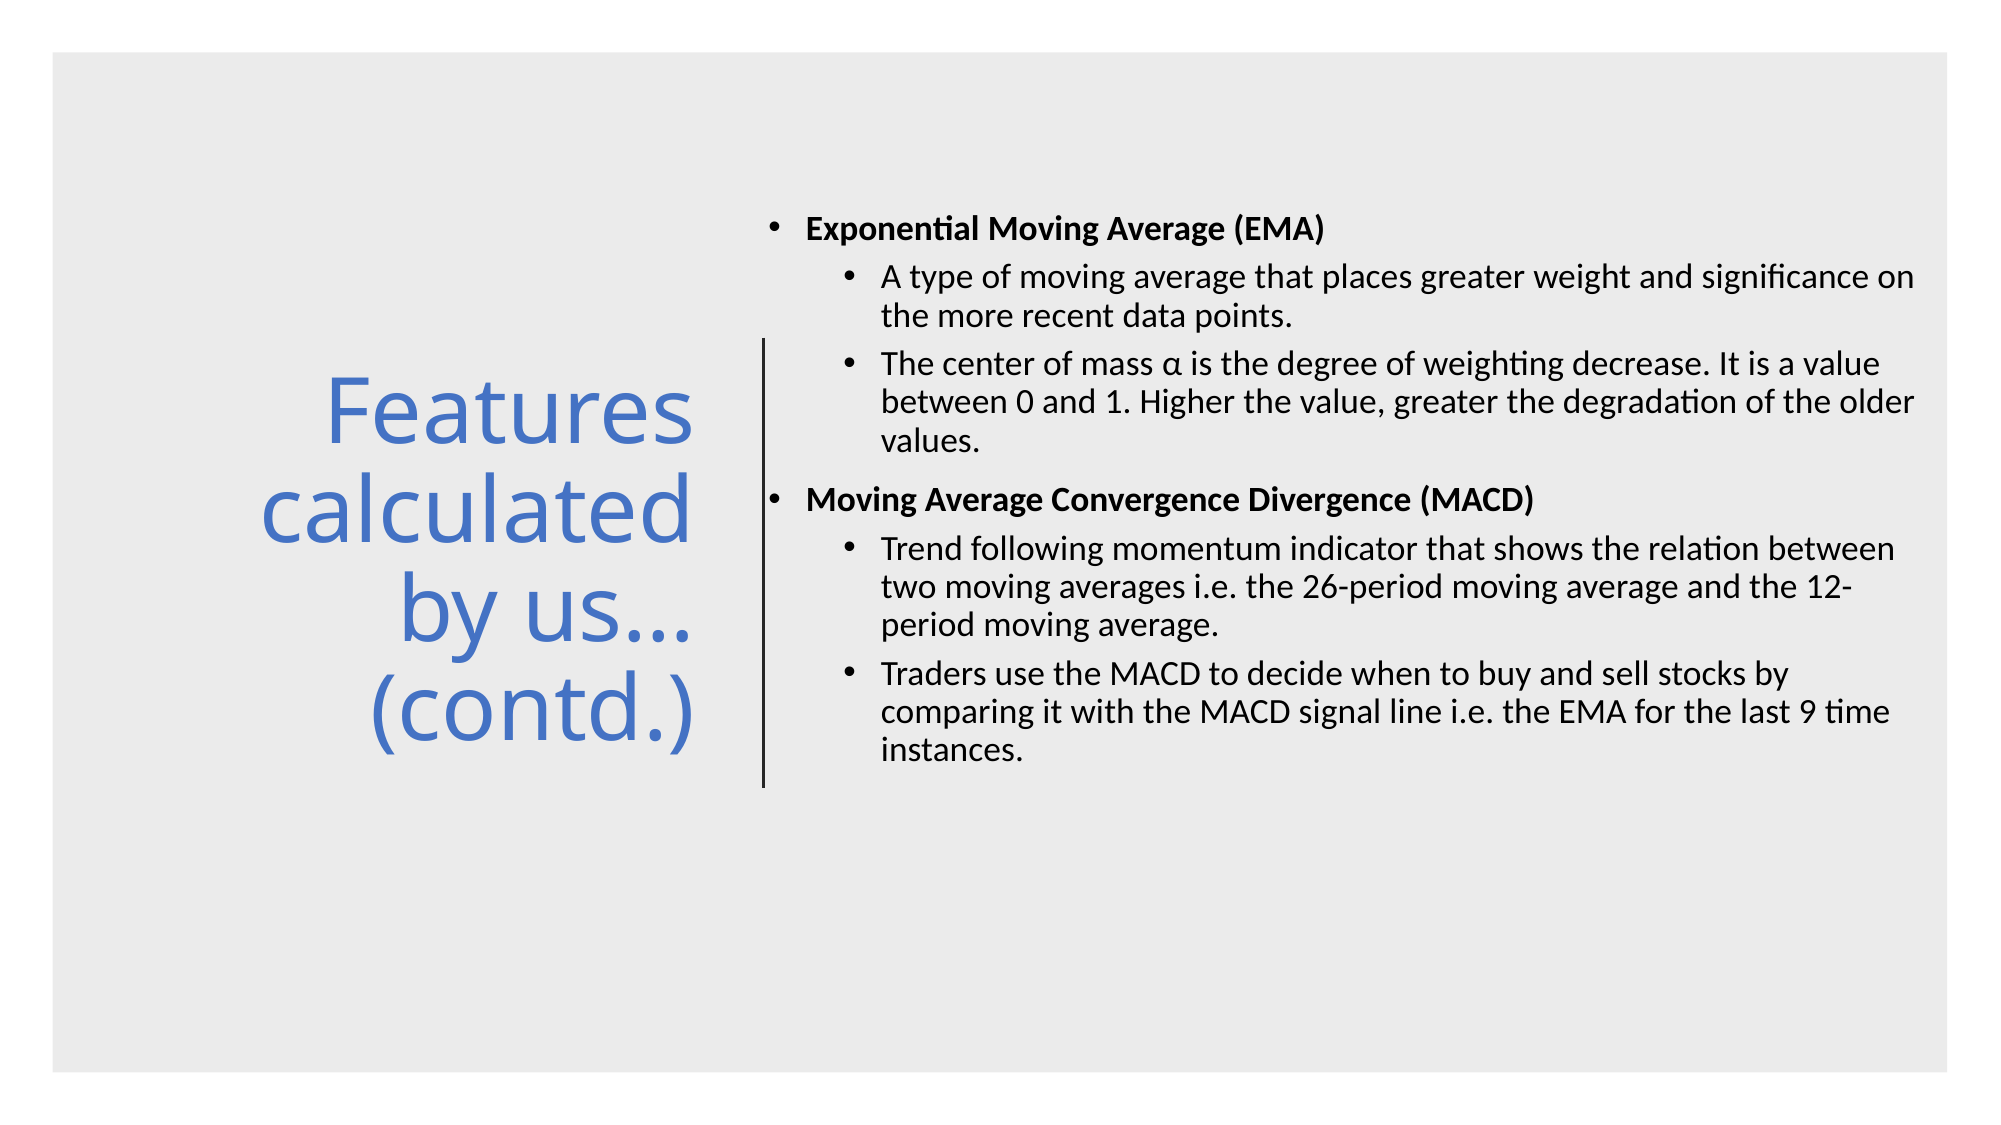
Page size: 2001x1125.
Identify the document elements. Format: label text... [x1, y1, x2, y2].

title Features calculated by us…(contd.) [137, 158, 711, 967]
text_box [52, 51, 1948, 1073]
